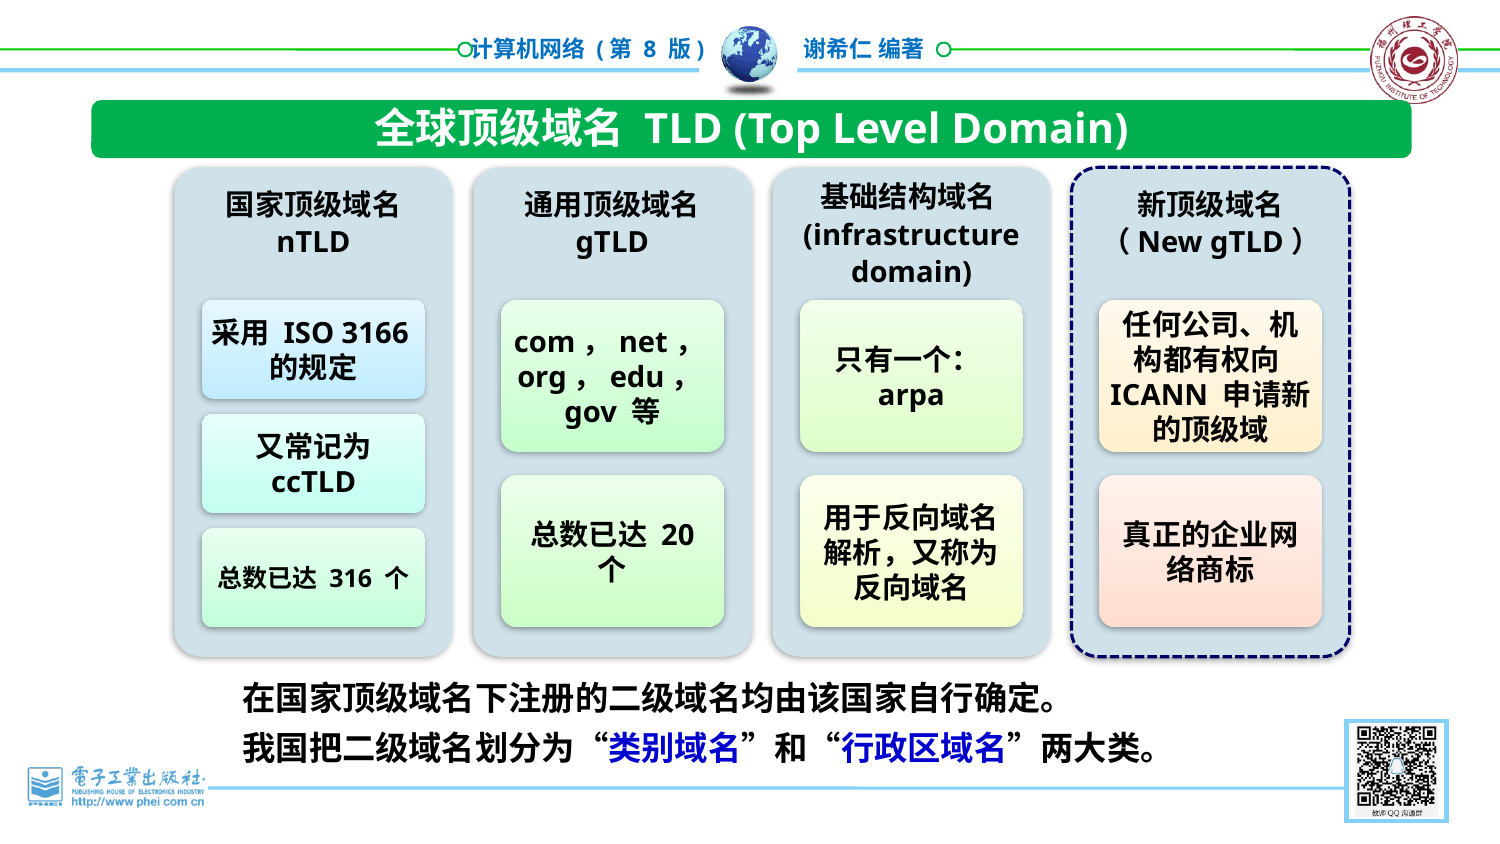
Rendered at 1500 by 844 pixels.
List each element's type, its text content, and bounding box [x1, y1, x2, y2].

text_box 在国家顶级域名下注册的二级域名均由该国家自行确定。 我国把二级域名划分为“类别域名”和“行政区域名”两大类。 [228, 659, 1311, 775]
picture [719, 24, 779, 94]
picture [1355, 724, 1438, 817]
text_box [1071, 166, 1350, 657]
picture [1370, 16, 1458, 104]
text_box [91, 100, 359, 159]
text_box 全球顶级域名 TLD (Top Level Domain) [359, 94, 1144, 160]
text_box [174, 166, 1051, 657]
text_box [1144, 100, 1412, 159]
picture [23, 764, 208, 809]
